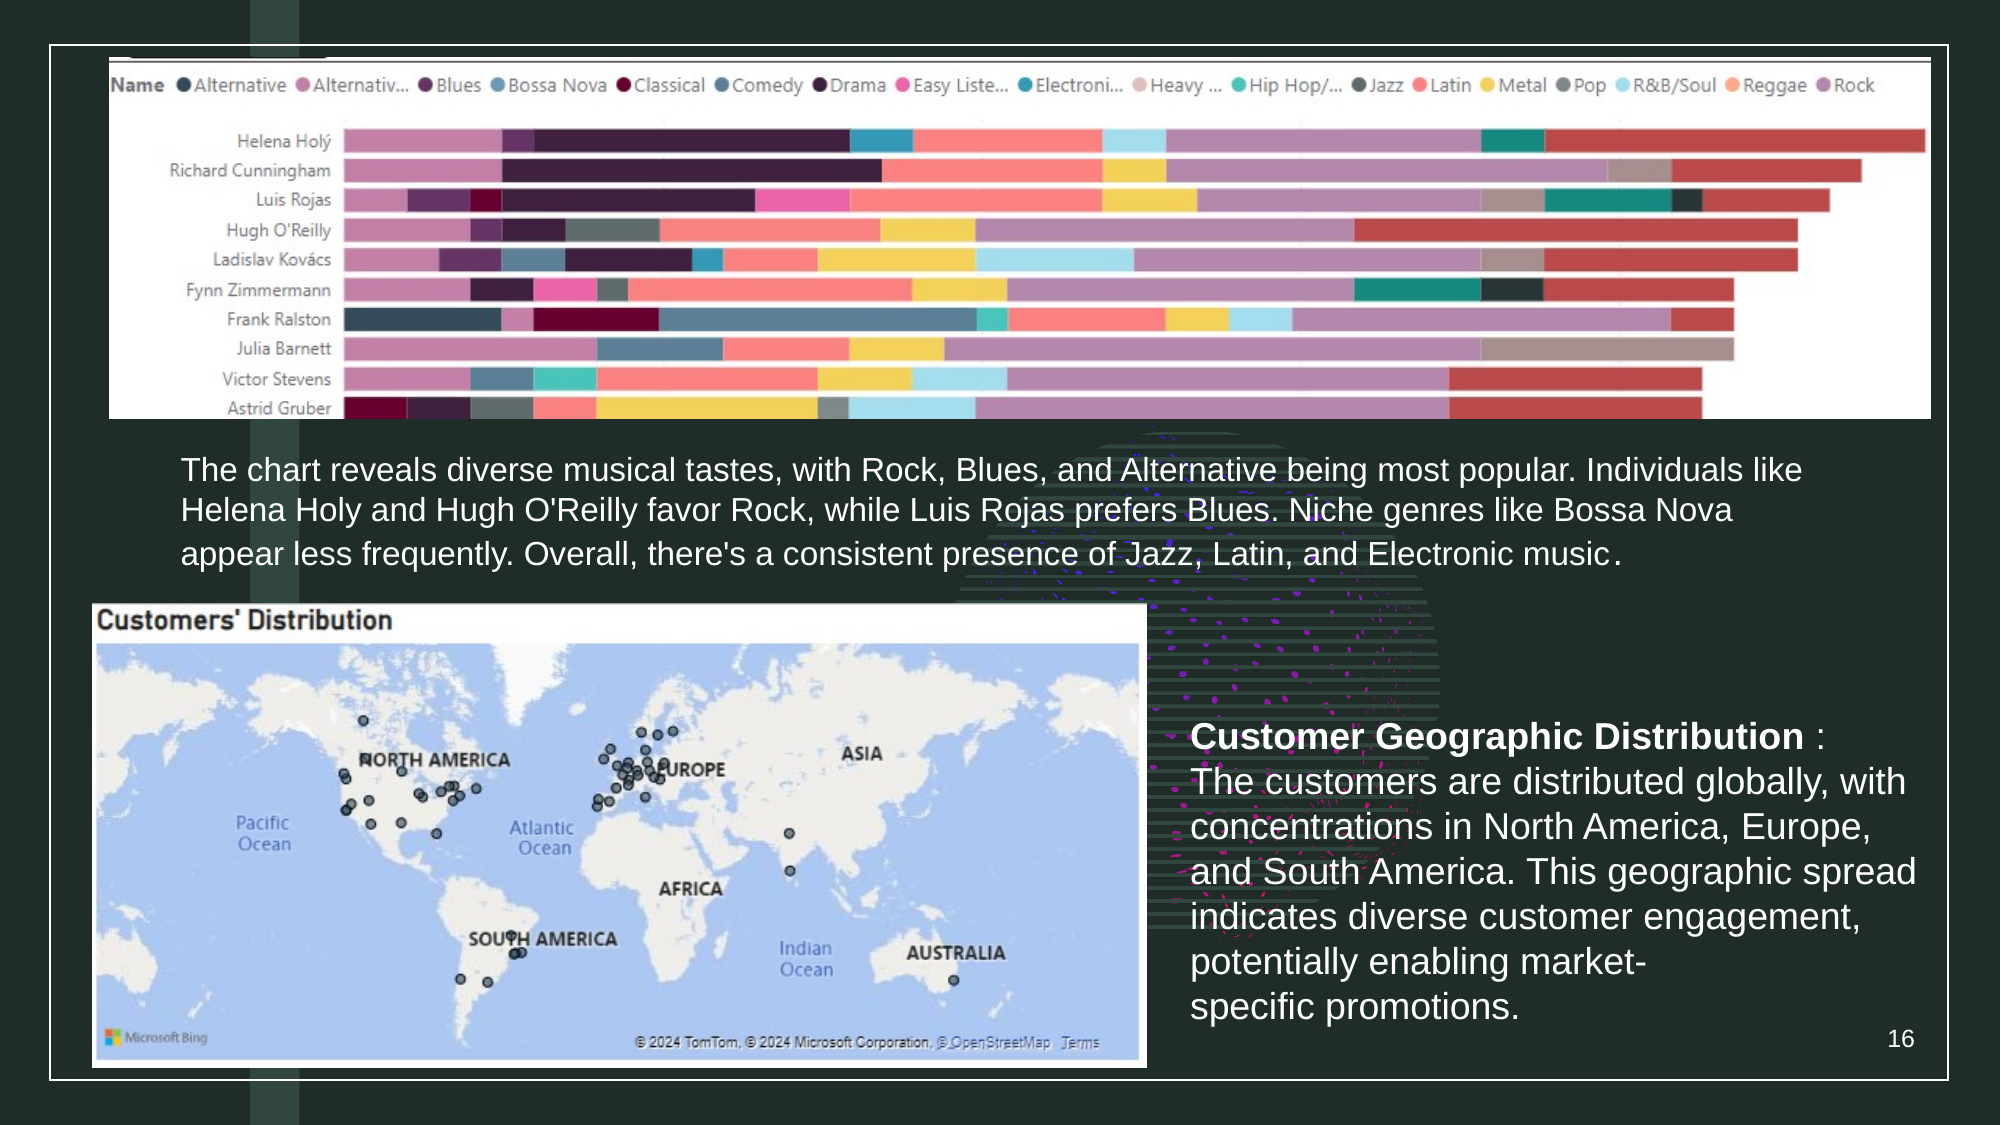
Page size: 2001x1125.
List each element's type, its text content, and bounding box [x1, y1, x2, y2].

slide_number 16 [1791, 1035, 1931, 1068]
picture [92, 581, 1461, 1068]
text_box Customer Geographic Distribution : The customers are distributed globally, with concentrations in North America, Europe, and South America. This geographic spread indicates diverse customer engagement, potentially enabling market-specific promotions. [1175, 704, 1949, 1035]
picture [109, 57, 1931, 440]
text_box The chart reveals diverse musical tastes, with Rock, Blues, and Alternative being most popular. Individuals like Helena Holy and Hugh O'Reilly favor Rock, while Luis Rojas prefers Blues. Niche genres like Bossa Nova appear less frequently. Overall, there's a consistent presence of Jazz, Latin, and Electronic music. [165, 440, 1861, 581]
